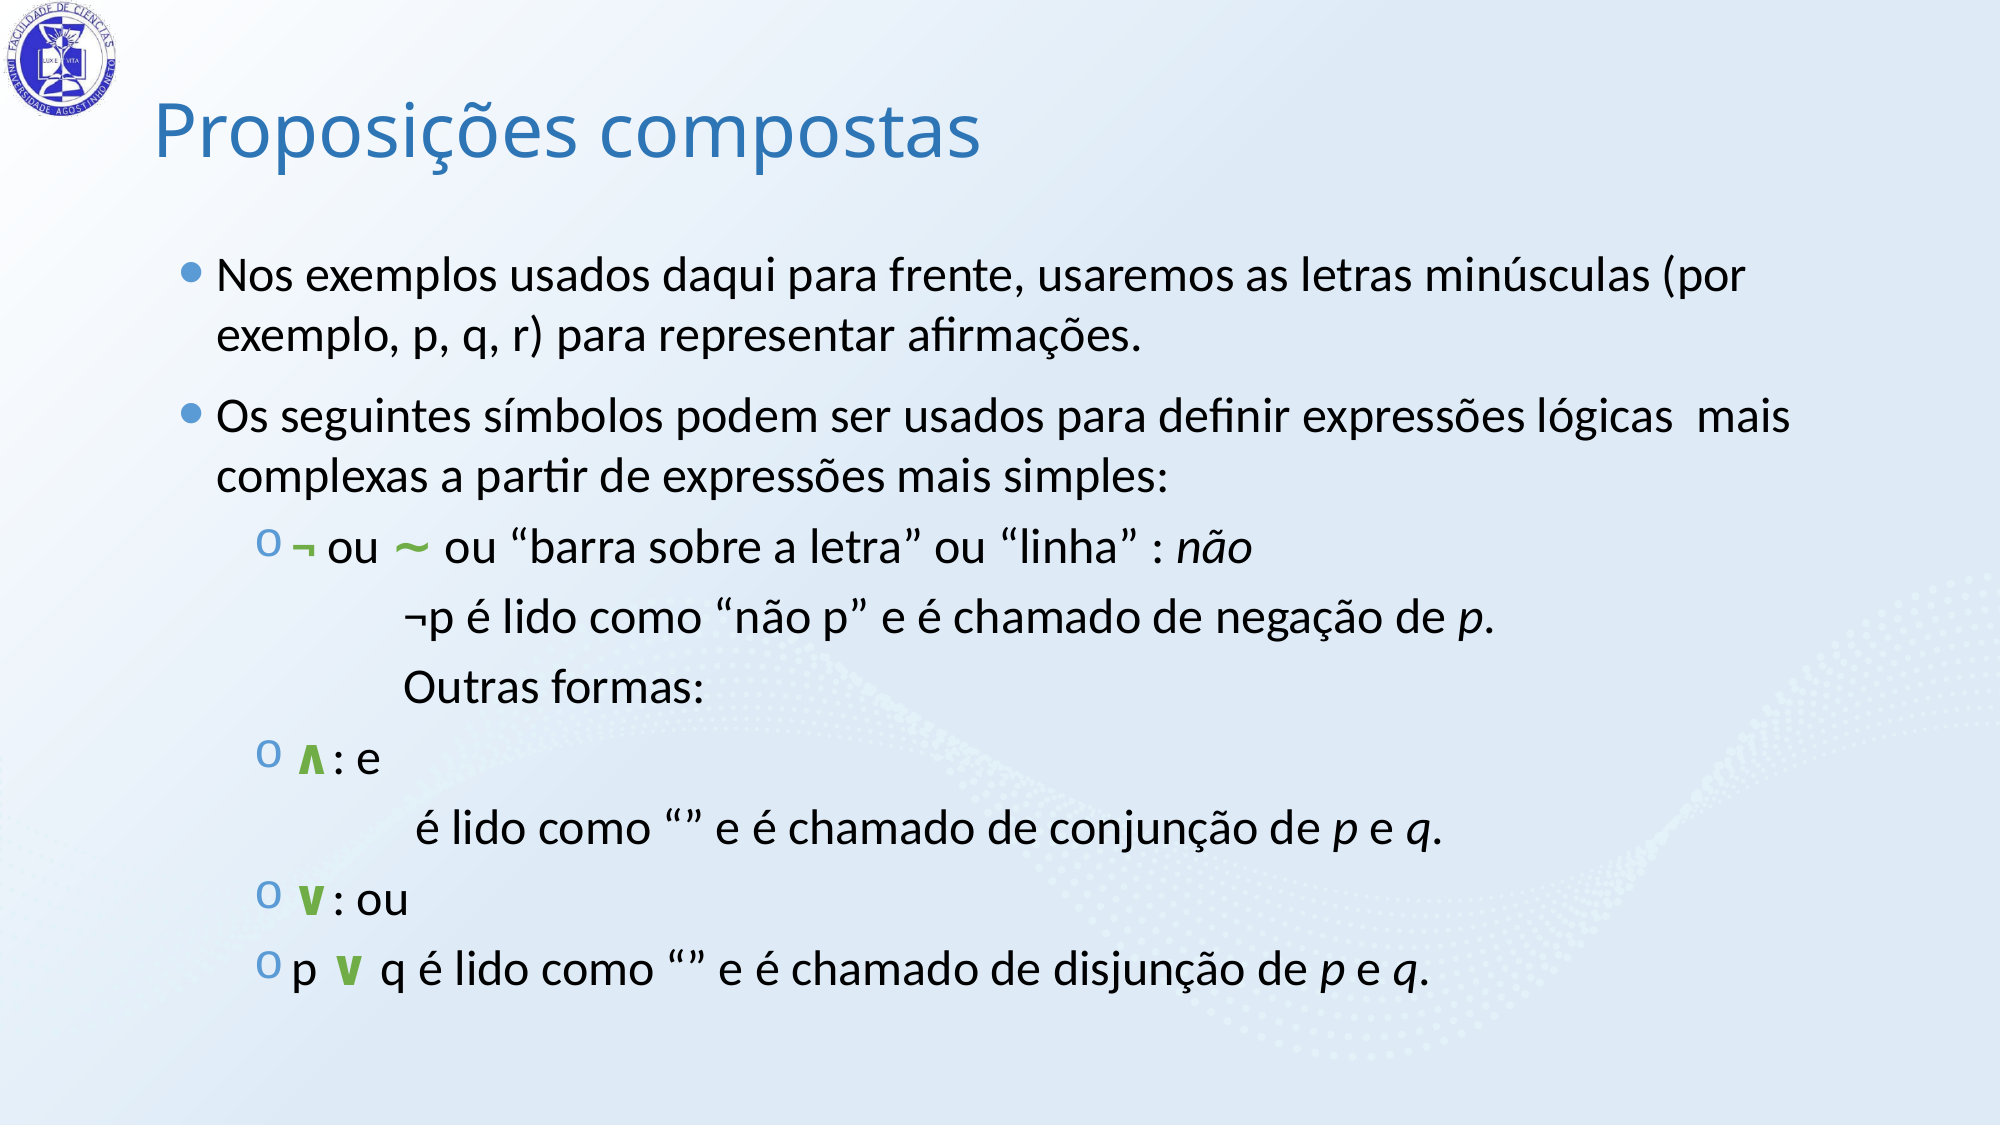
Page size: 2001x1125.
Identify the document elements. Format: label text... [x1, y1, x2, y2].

title Proposições compostas [137, 59, 1863, 207]
picture [0, 0, 138, 120]
